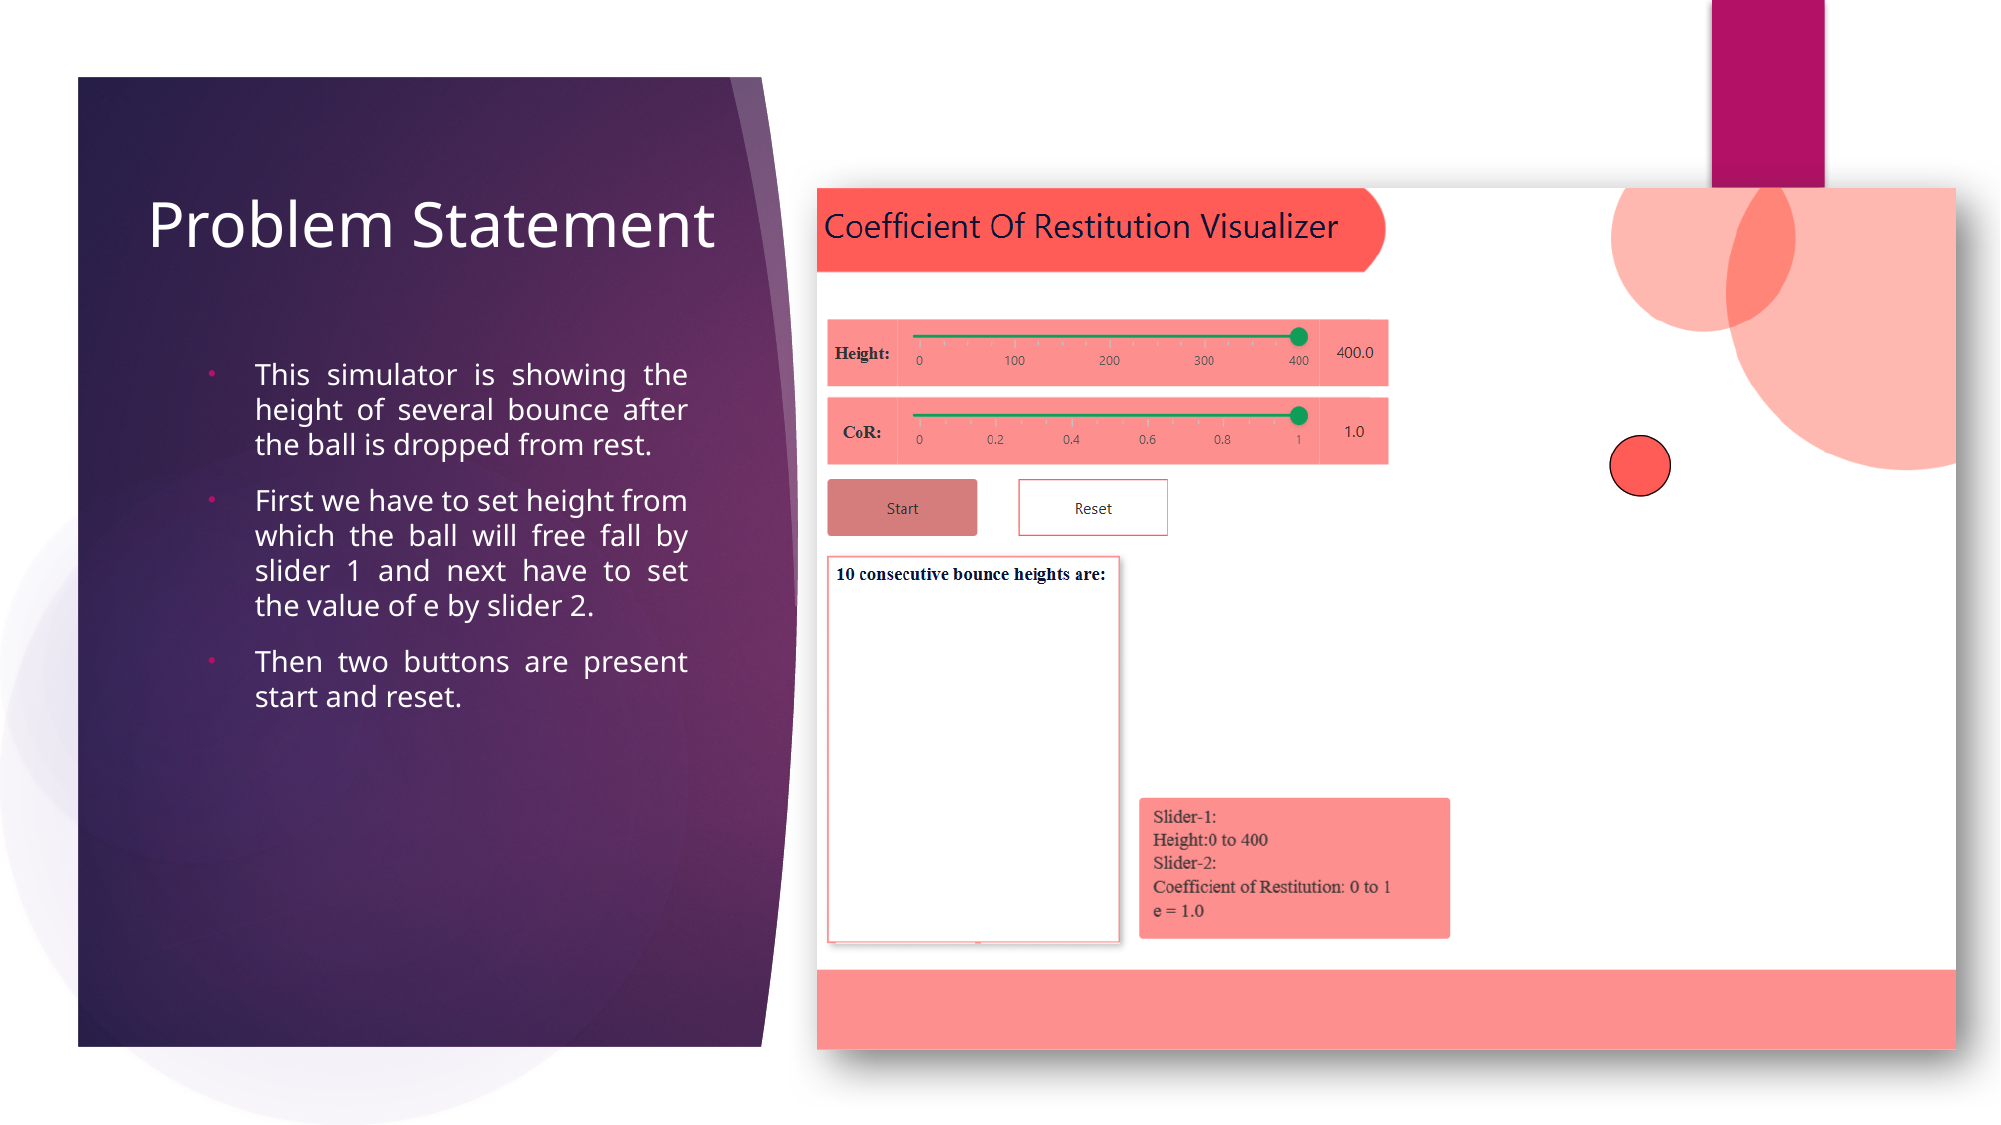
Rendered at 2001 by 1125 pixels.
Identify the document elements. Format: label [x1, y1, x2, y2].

picture [817, 188, 1956, 1051]
text_box [0, 0, 2000, 1125]
